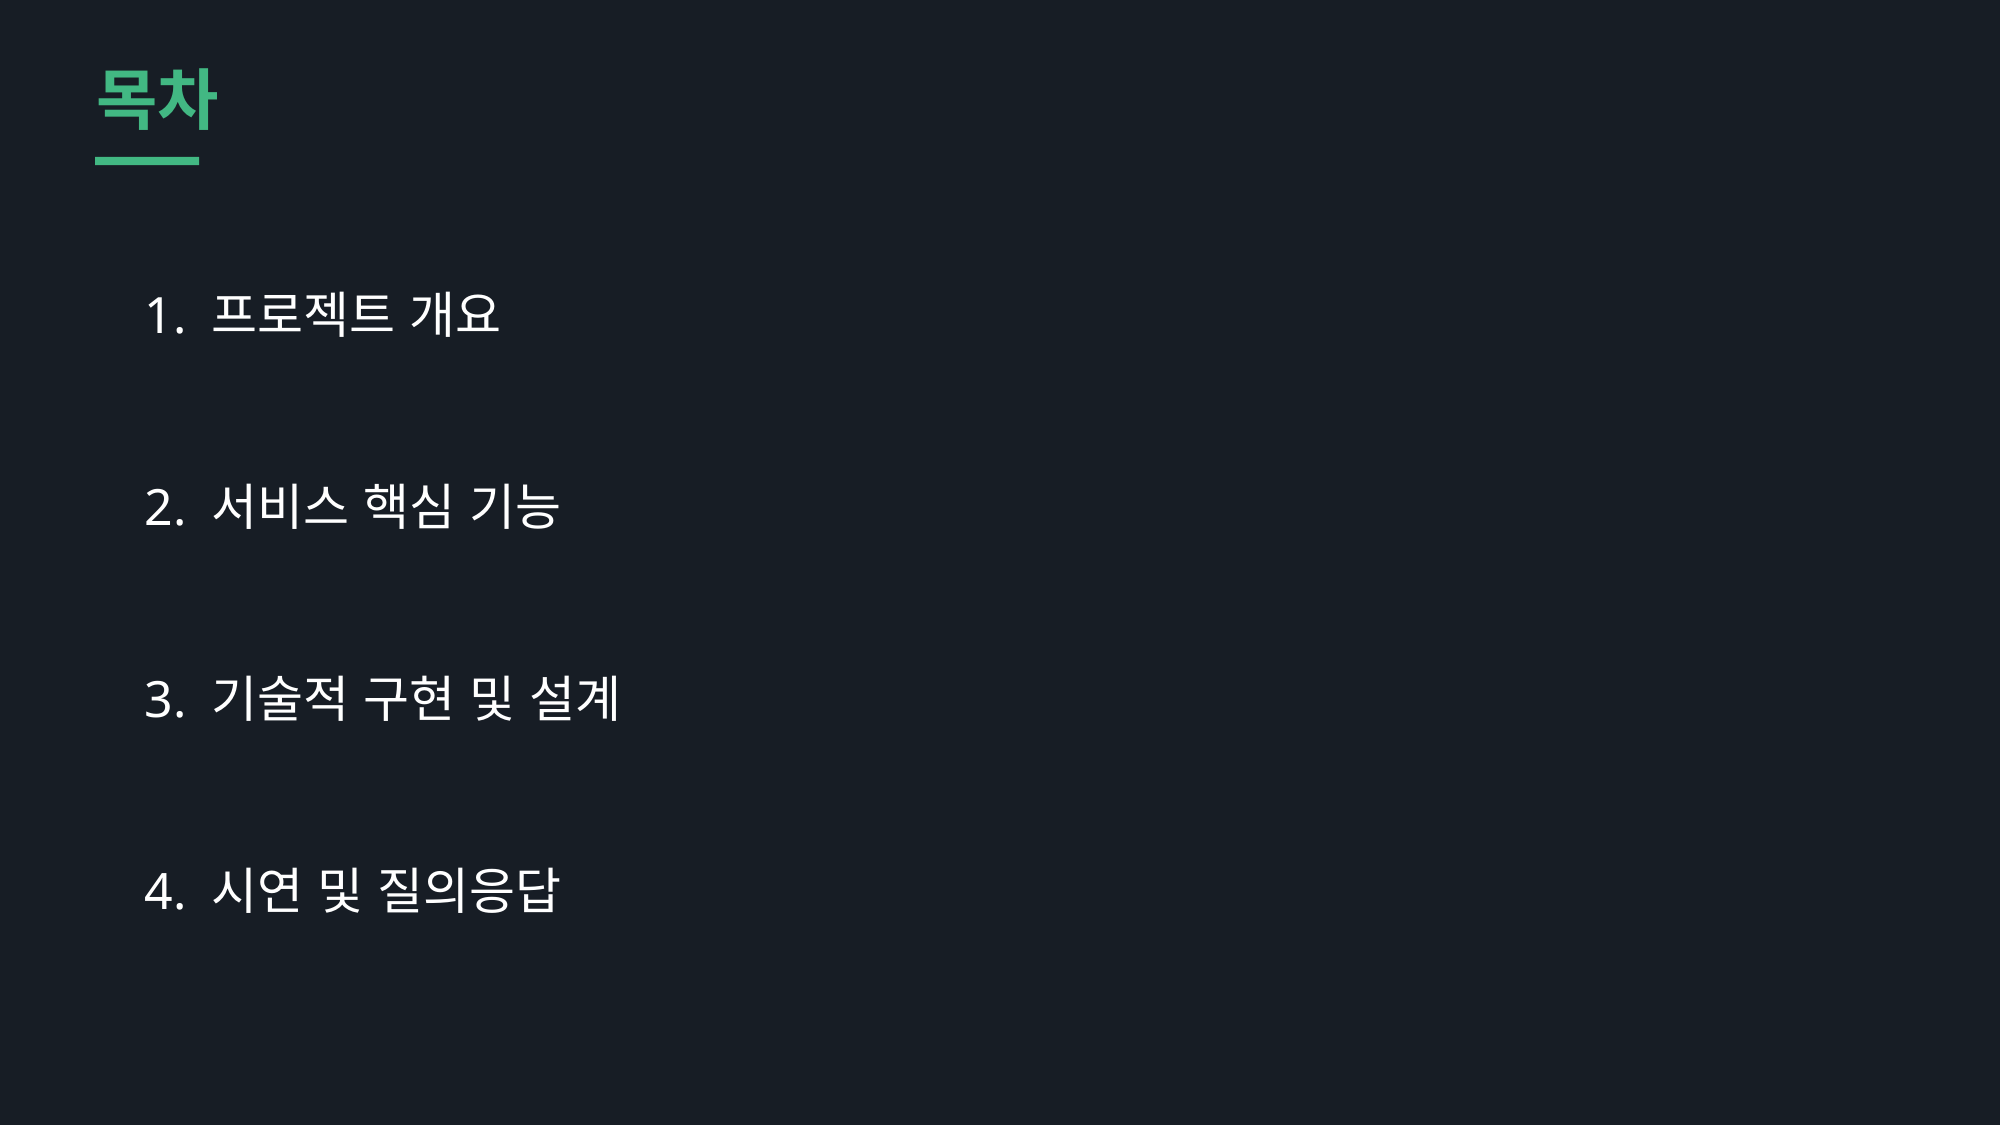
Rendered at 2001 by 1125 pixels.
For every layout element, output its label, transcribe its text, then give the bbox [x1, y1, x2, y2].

text_box 4. 시연 및 질의응답 [130, 851, 1026, 927]
text_box 3. 기술적 구현 및 설계 [130, 660, 1026, 735]
text_box 2. 서비스 핵심 기능 [130, 468, 922, 544]
text_box [94, 156, 200, 166]
text_box 목차 [81, 50, 733, 145]
text_box 1. 프로젝트 개요 [130, 276, 922, 352]
